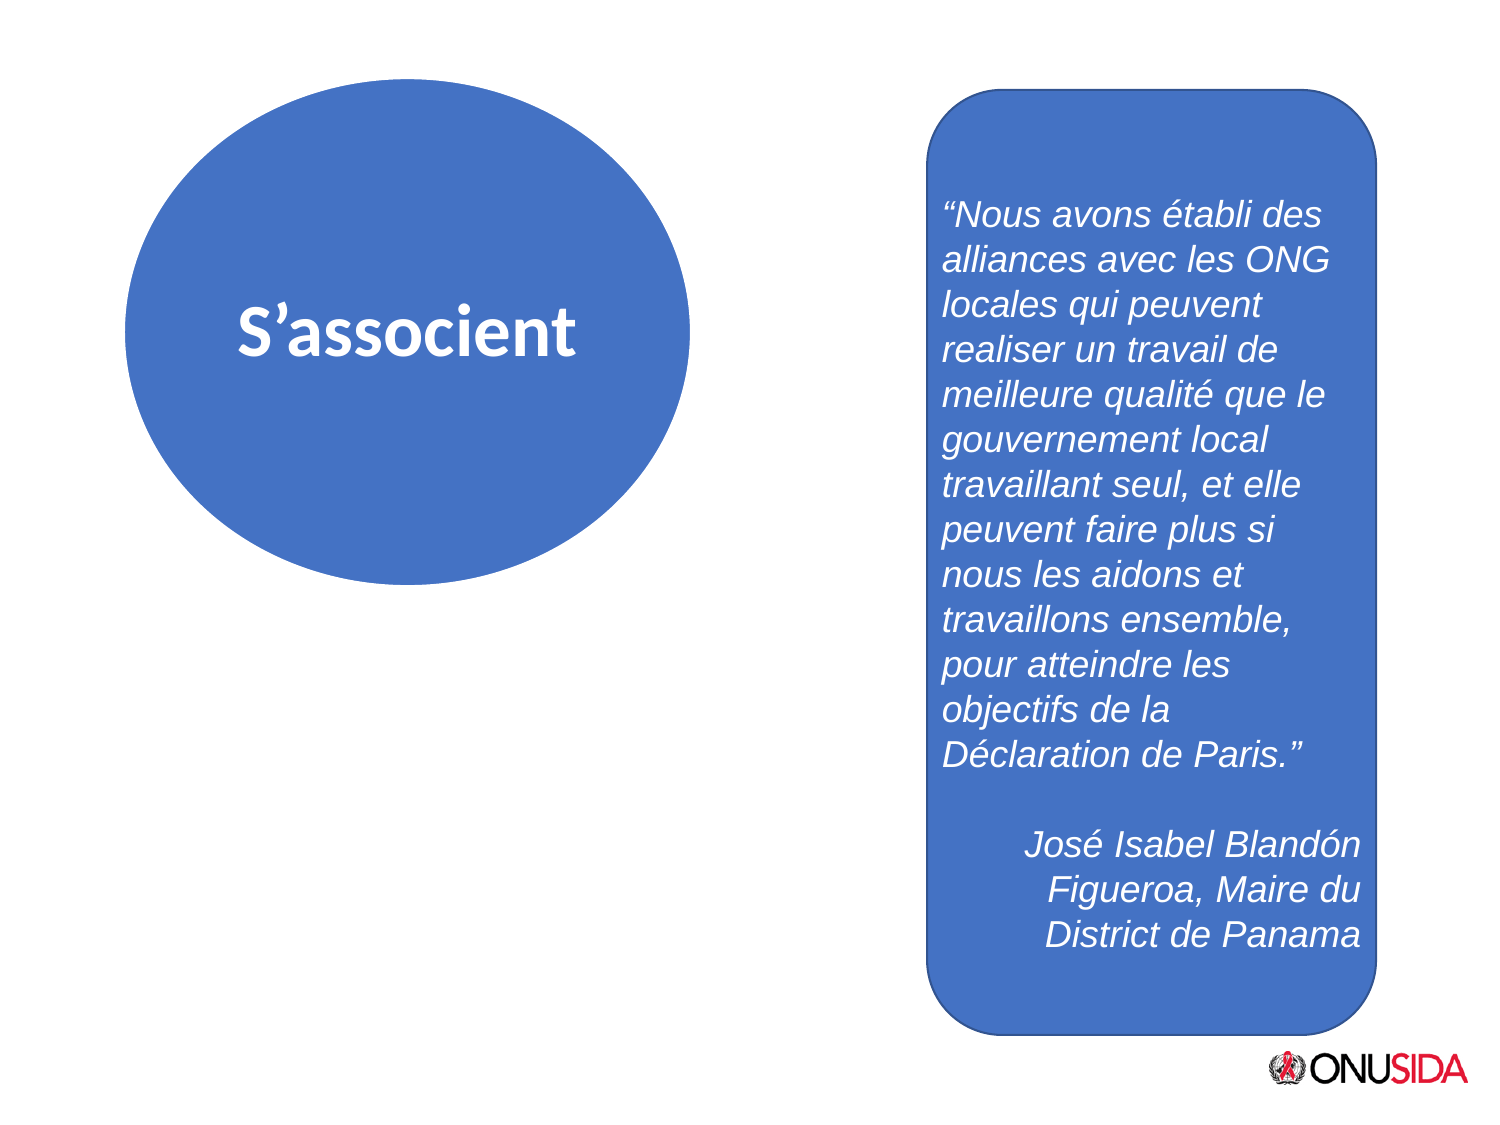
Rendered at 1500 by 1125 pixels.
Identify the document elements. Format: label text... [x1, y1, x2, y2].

text_box [926, 152, 1378, 1036]
picture [1269, 1051, 1468, 1085]
text_box “Nous avons établi des alliances avec les ONG locales qui peuvent realiser un travail de meilleure qualité que le gouvernement local travaillant seul, et elle peuvent faire plus si nous les aidons et travaillons ensemble, pour atteindre les objectifs de la Déclaration de Paris.” José Isabel Blandón Figueroa, Maire du District de Panama [927, 147, 1376, 963]
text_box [123, 78, 691, 587]
text_box [928, 88, 1375, 147]
